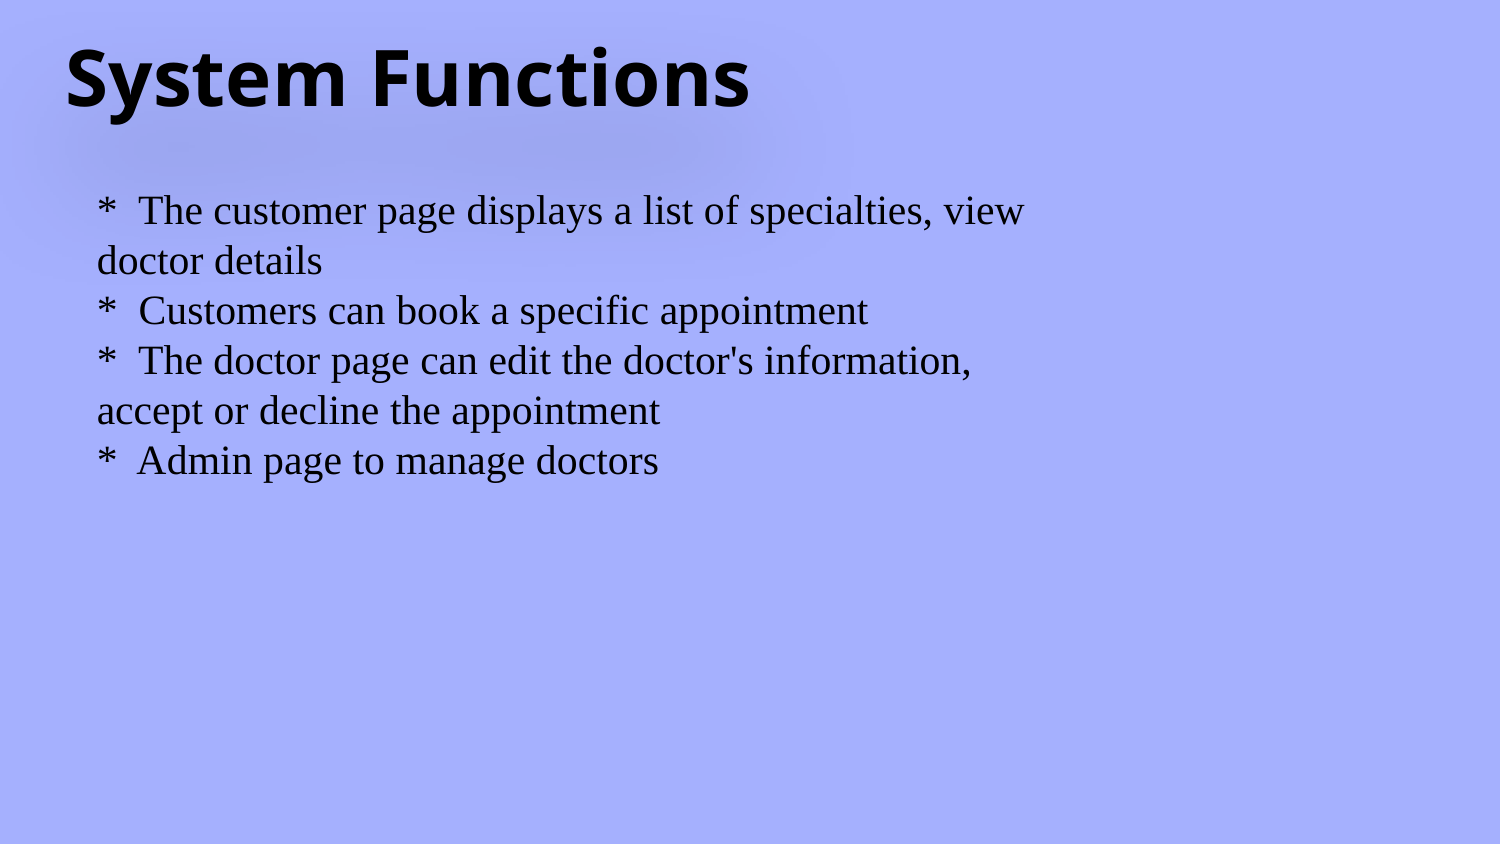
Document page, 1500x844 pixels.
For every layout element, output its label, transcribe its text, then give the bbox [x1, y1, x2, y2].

text_box System Functions [54, 31, 1377, 131]
text_box * The customer page displays a list of specialties, view doctor details * Customers can book a specific appointment * The doctor page can edit the doctor's information, accept or decline the appointment * Admin page to manage doctors [82, 175, 1071, 491]
